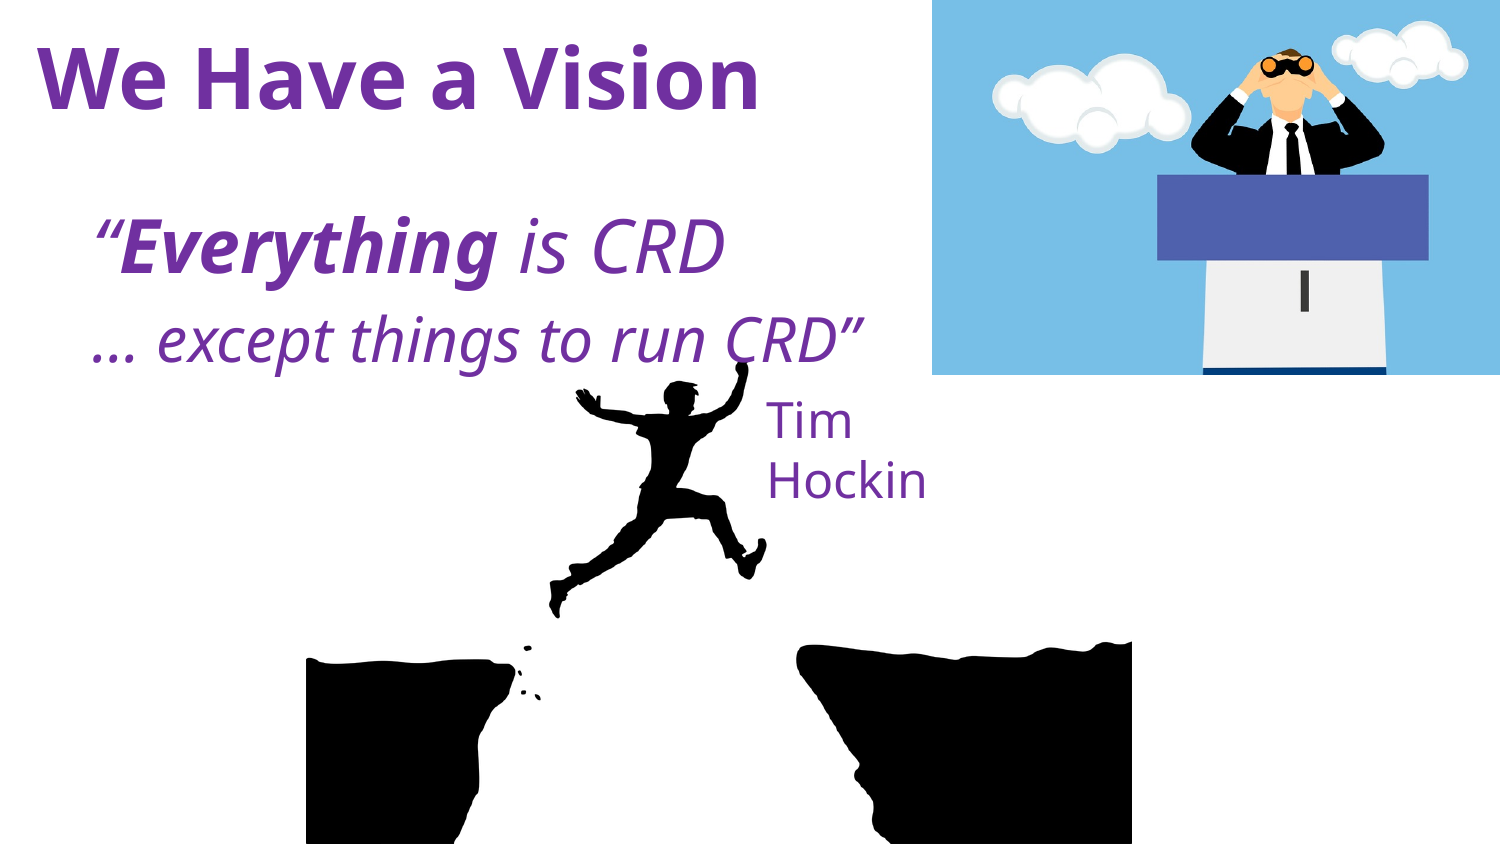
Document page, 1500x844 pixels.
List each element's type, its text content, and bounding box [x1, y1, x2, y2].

picture [306, 0, 1500, 844]
title We Have a Vision [26, 0, 927, 164]
text_box “Everything is CRD … except things to run CRD” [77, 170, 927, 363]
